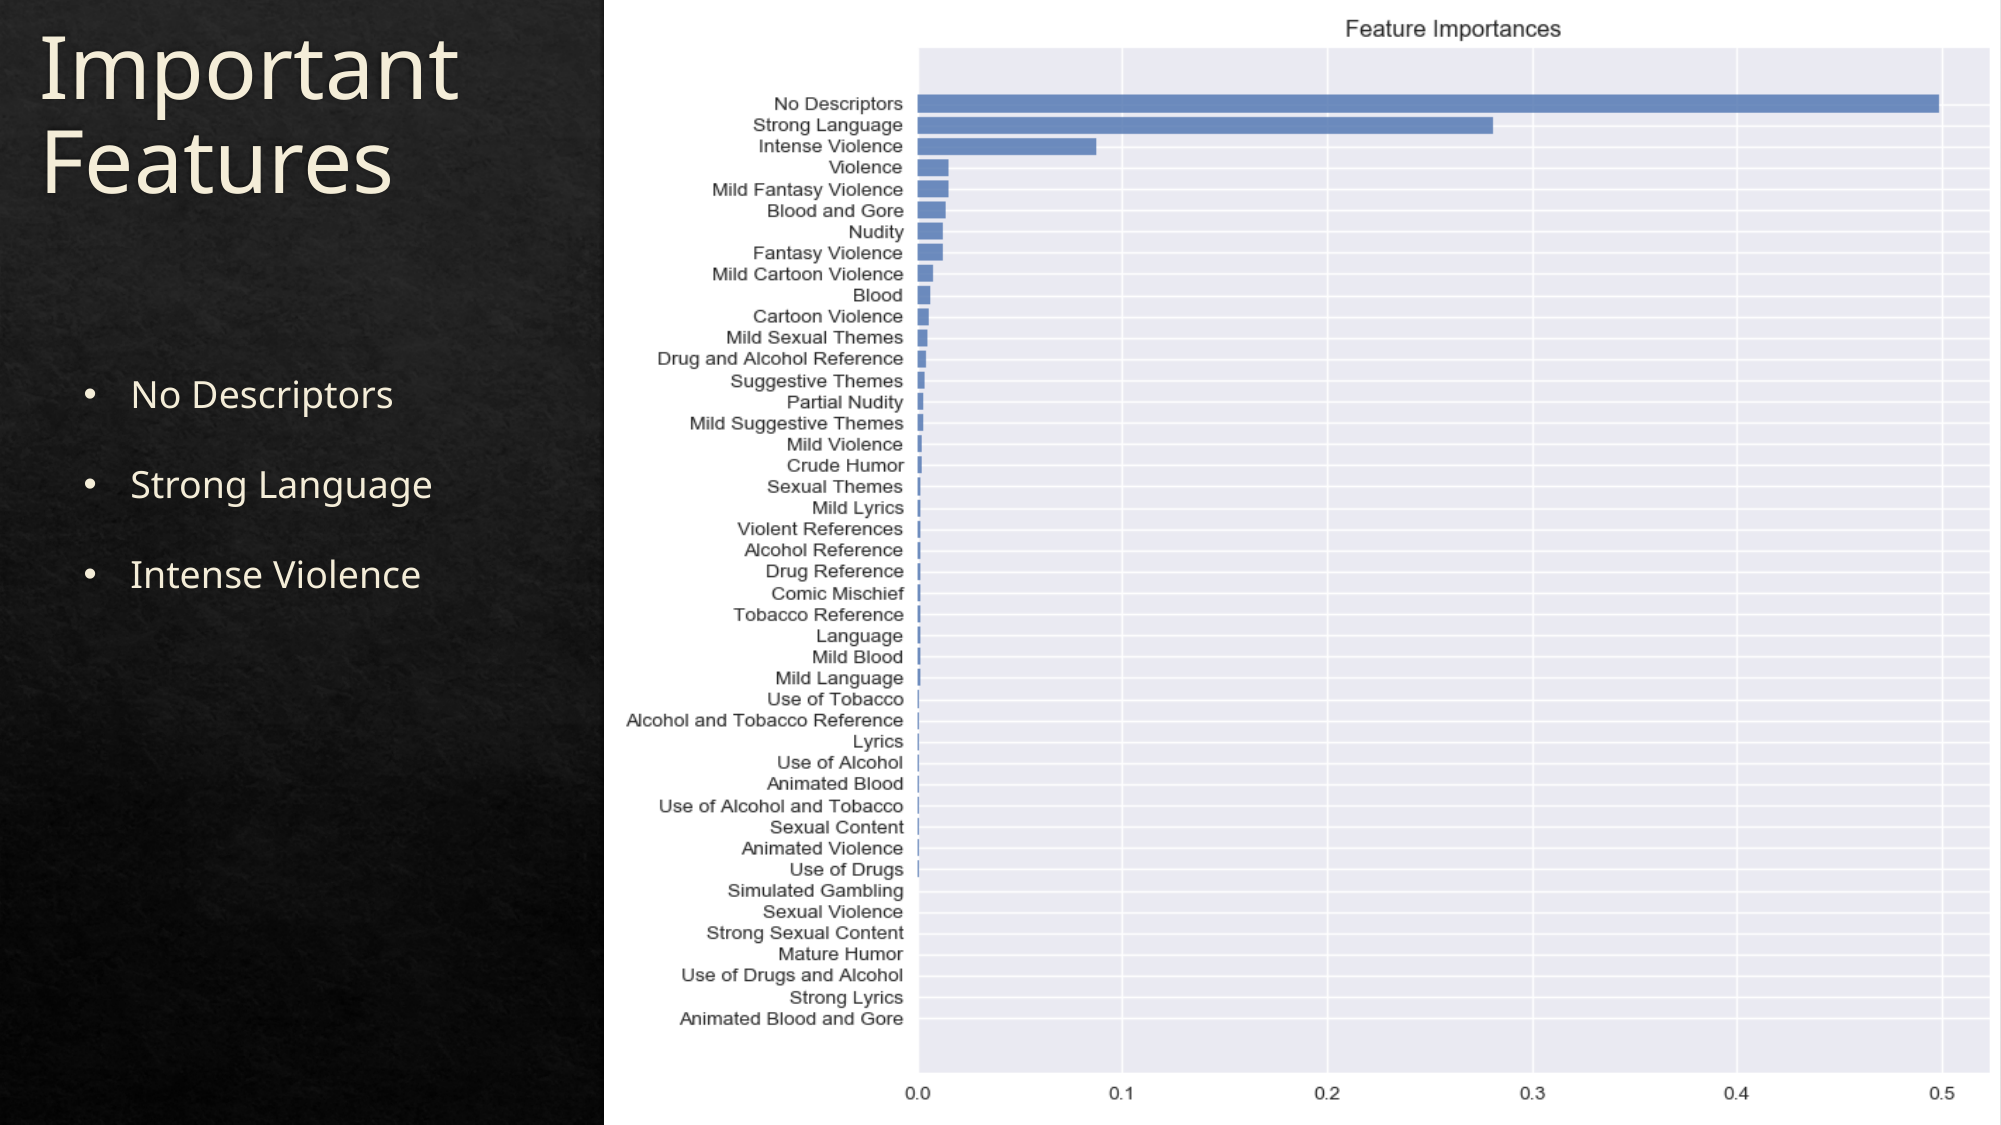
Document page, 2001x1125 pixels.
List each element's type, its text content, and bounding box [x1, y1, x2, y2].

title Important Features [24, 0, 580, 221]
text_box [0, 0, 597, 1125]
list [603, 0, 2000, 1125]
text_box No Descriptors Strong Language Intense Violence [68, 364, 468, 604]
